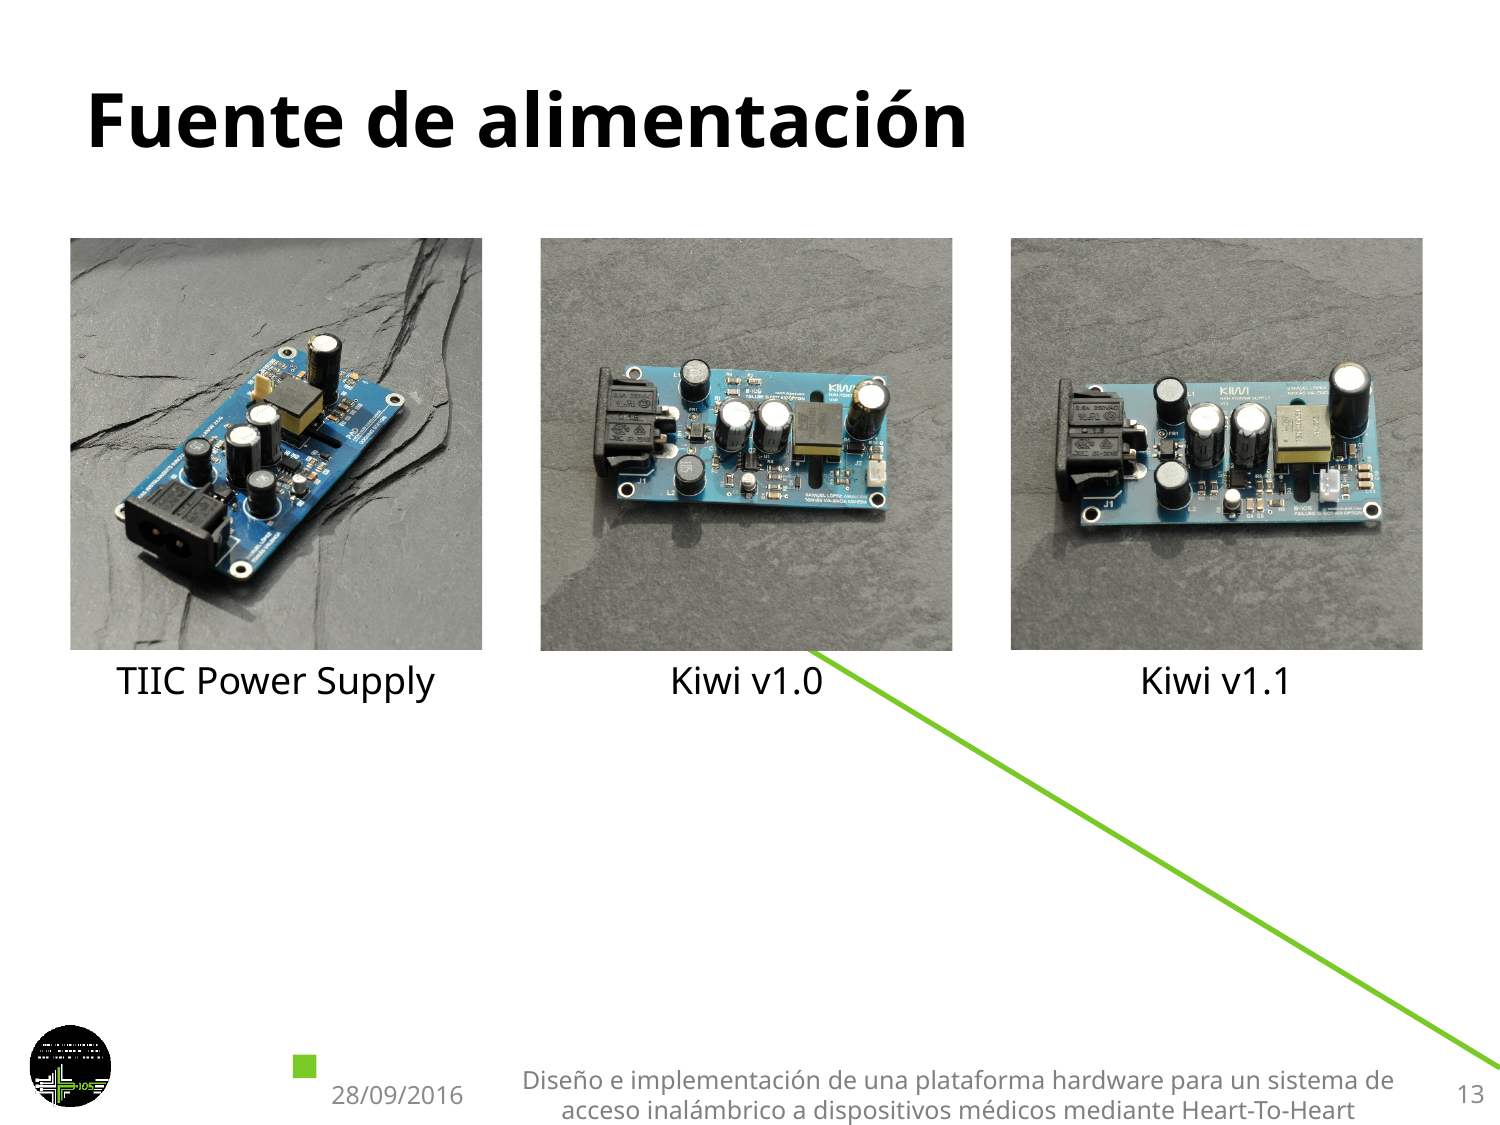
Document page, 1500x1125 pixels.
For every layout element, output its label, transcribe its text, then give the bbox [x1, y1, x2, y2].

picture [29, 1025, 111, 1107]
text_box Kiwi v1.1 [1010, 658, 1423, 710]
text_box Kiwi v1.0 [541, 658, 953, 710]
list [540, 237, 953, 651]
slide_number 13 [1422, 1065, 1500, 1125]
picture [70, 237, 483, 651]
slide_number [316, 1065, 500, 1125]
title Fuente de alimentación [70, 23, 1421, 211]
footer Diseño e implementación de una plataforma hardware para un sistema de acceso inalámbrico a dispositivos médicos mediante Heart-To-Heart [500, 1065, 1418, 1125]
picture [1010, 237, 1423, 651]
text_box TIIC Power Supply [70, 658, 482, 710]
